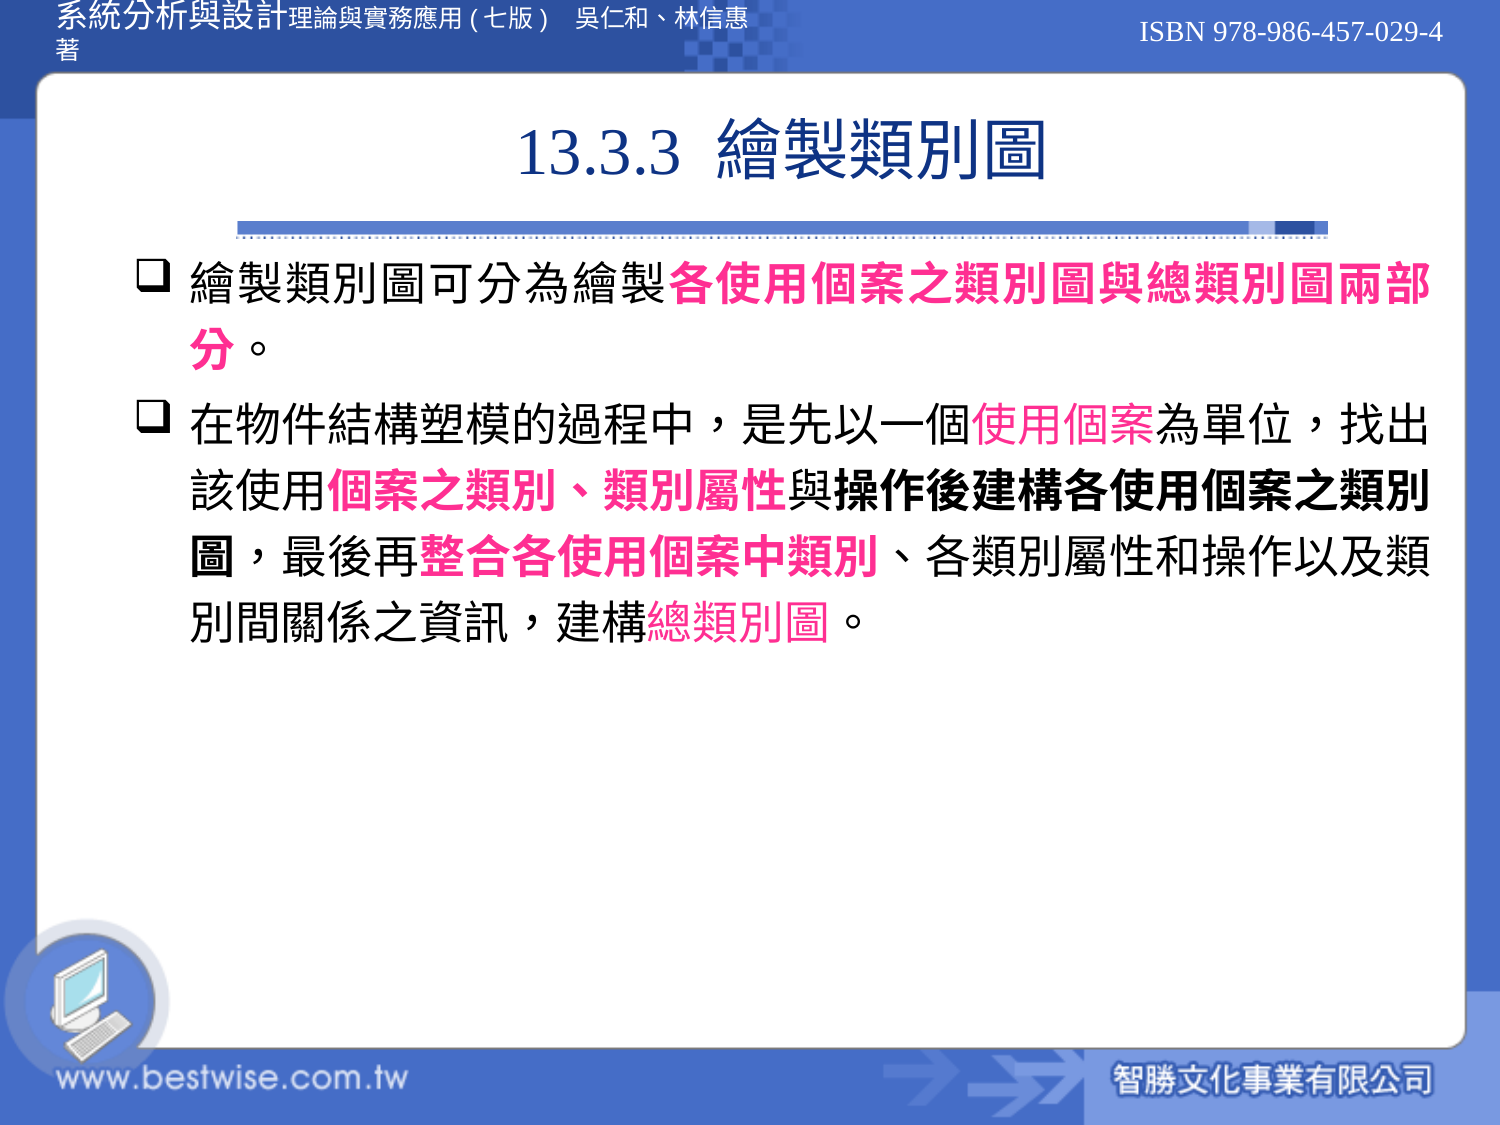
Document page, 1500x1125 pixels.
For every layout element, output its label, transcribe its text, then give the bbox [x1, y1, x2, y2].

picture [0, 0, 1500, 1125]
picture [195, 0, 206, 19]
list 繪製類別圖可分為繪製各使用個案之類別圖與總類別圖兩部分。 在物件結構塑模的過程中，是先以一個使用個案為單位，找出該使用個案之類別、類別屬性與操作後建構各使用個案之類別圖，最後再整合各使用個案中類別、各類別屬性和操作以及類別間關係之資訊，建構總類別圖。 [117, 235, 1447, 1033]
title 13.3.3 繪製類別圖 [177, 73, 1388, 222]
